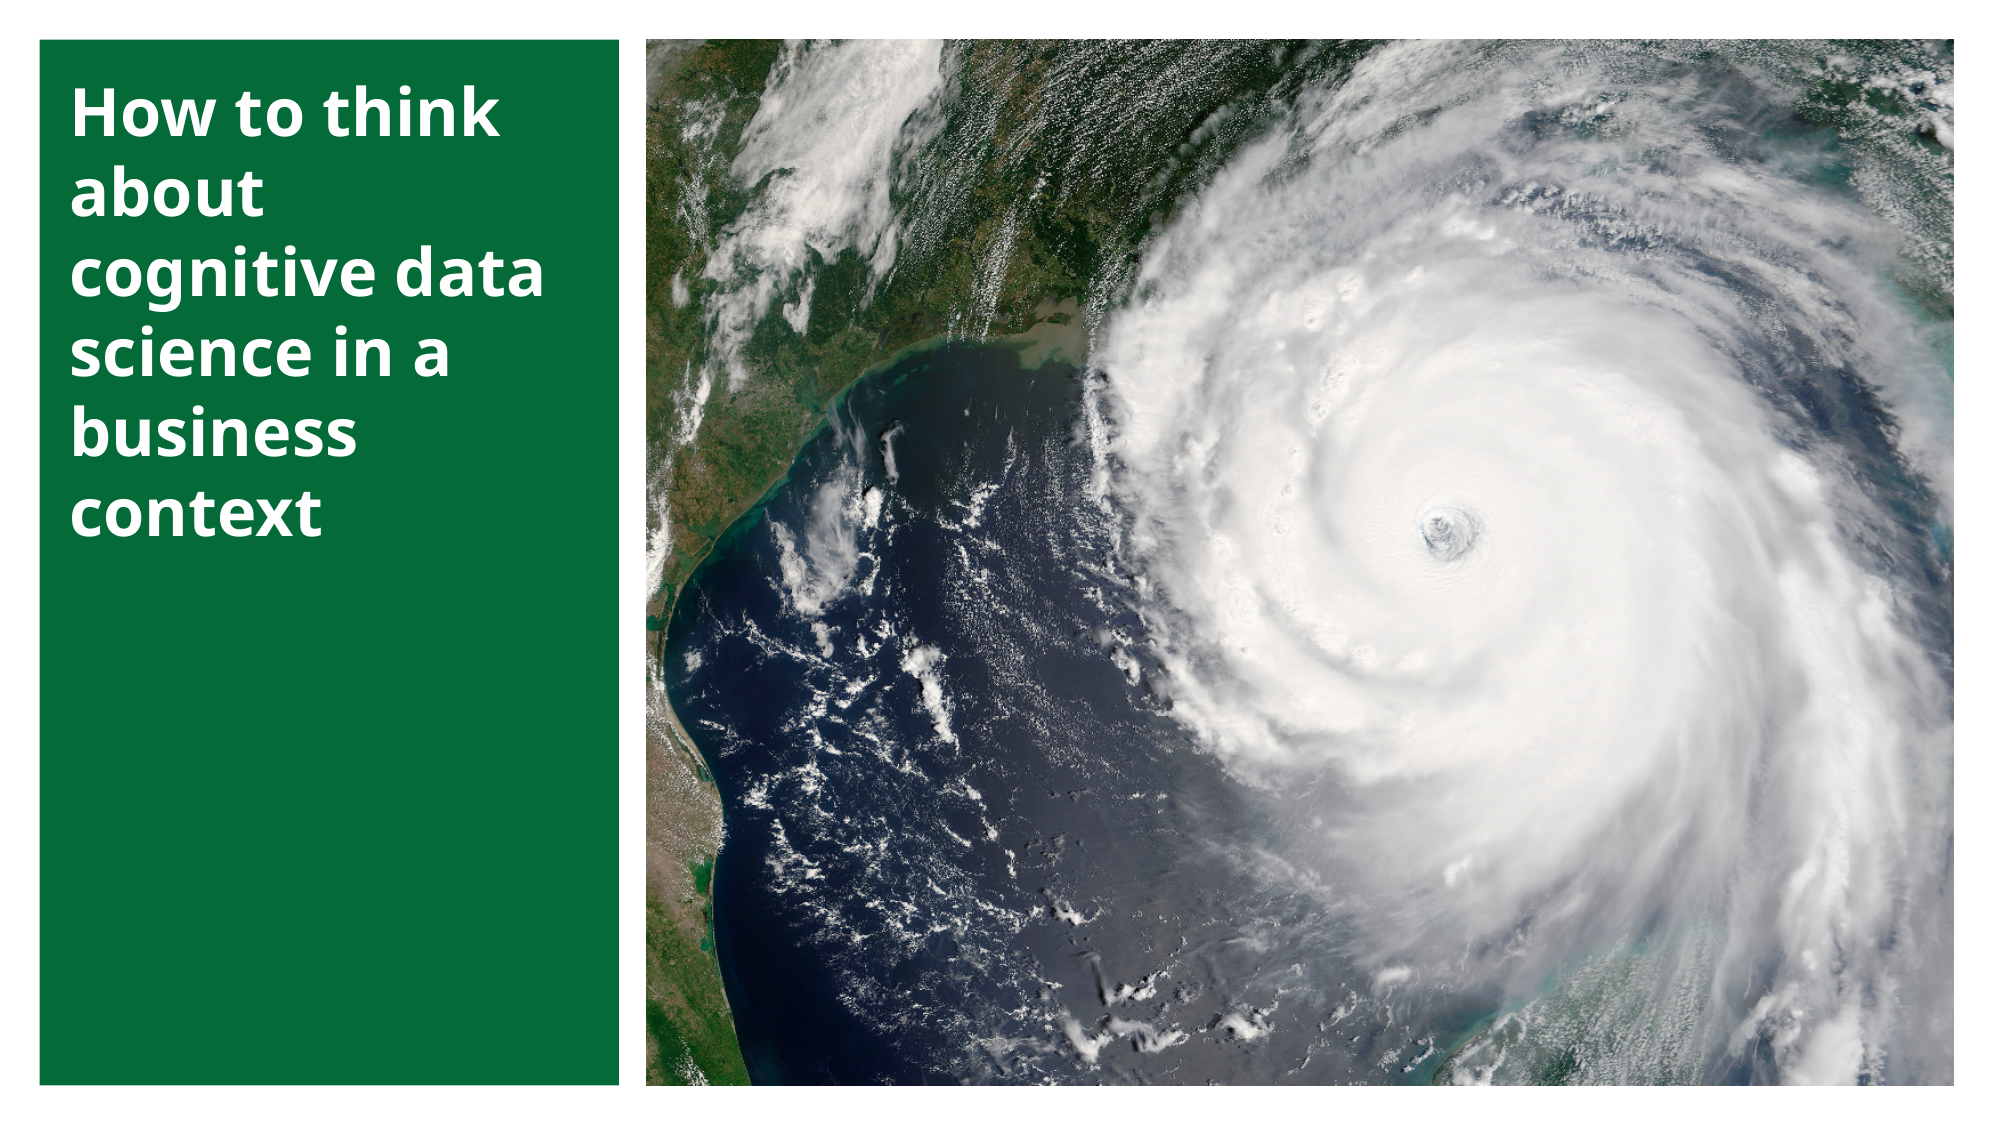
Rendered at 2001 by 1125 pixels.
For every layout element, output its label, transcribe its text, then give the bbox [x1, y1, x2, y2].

picture [646, 39, 1955, 1086]
text_box How to think about cognitive data science in a business context [39, 39, 619, 1086]
